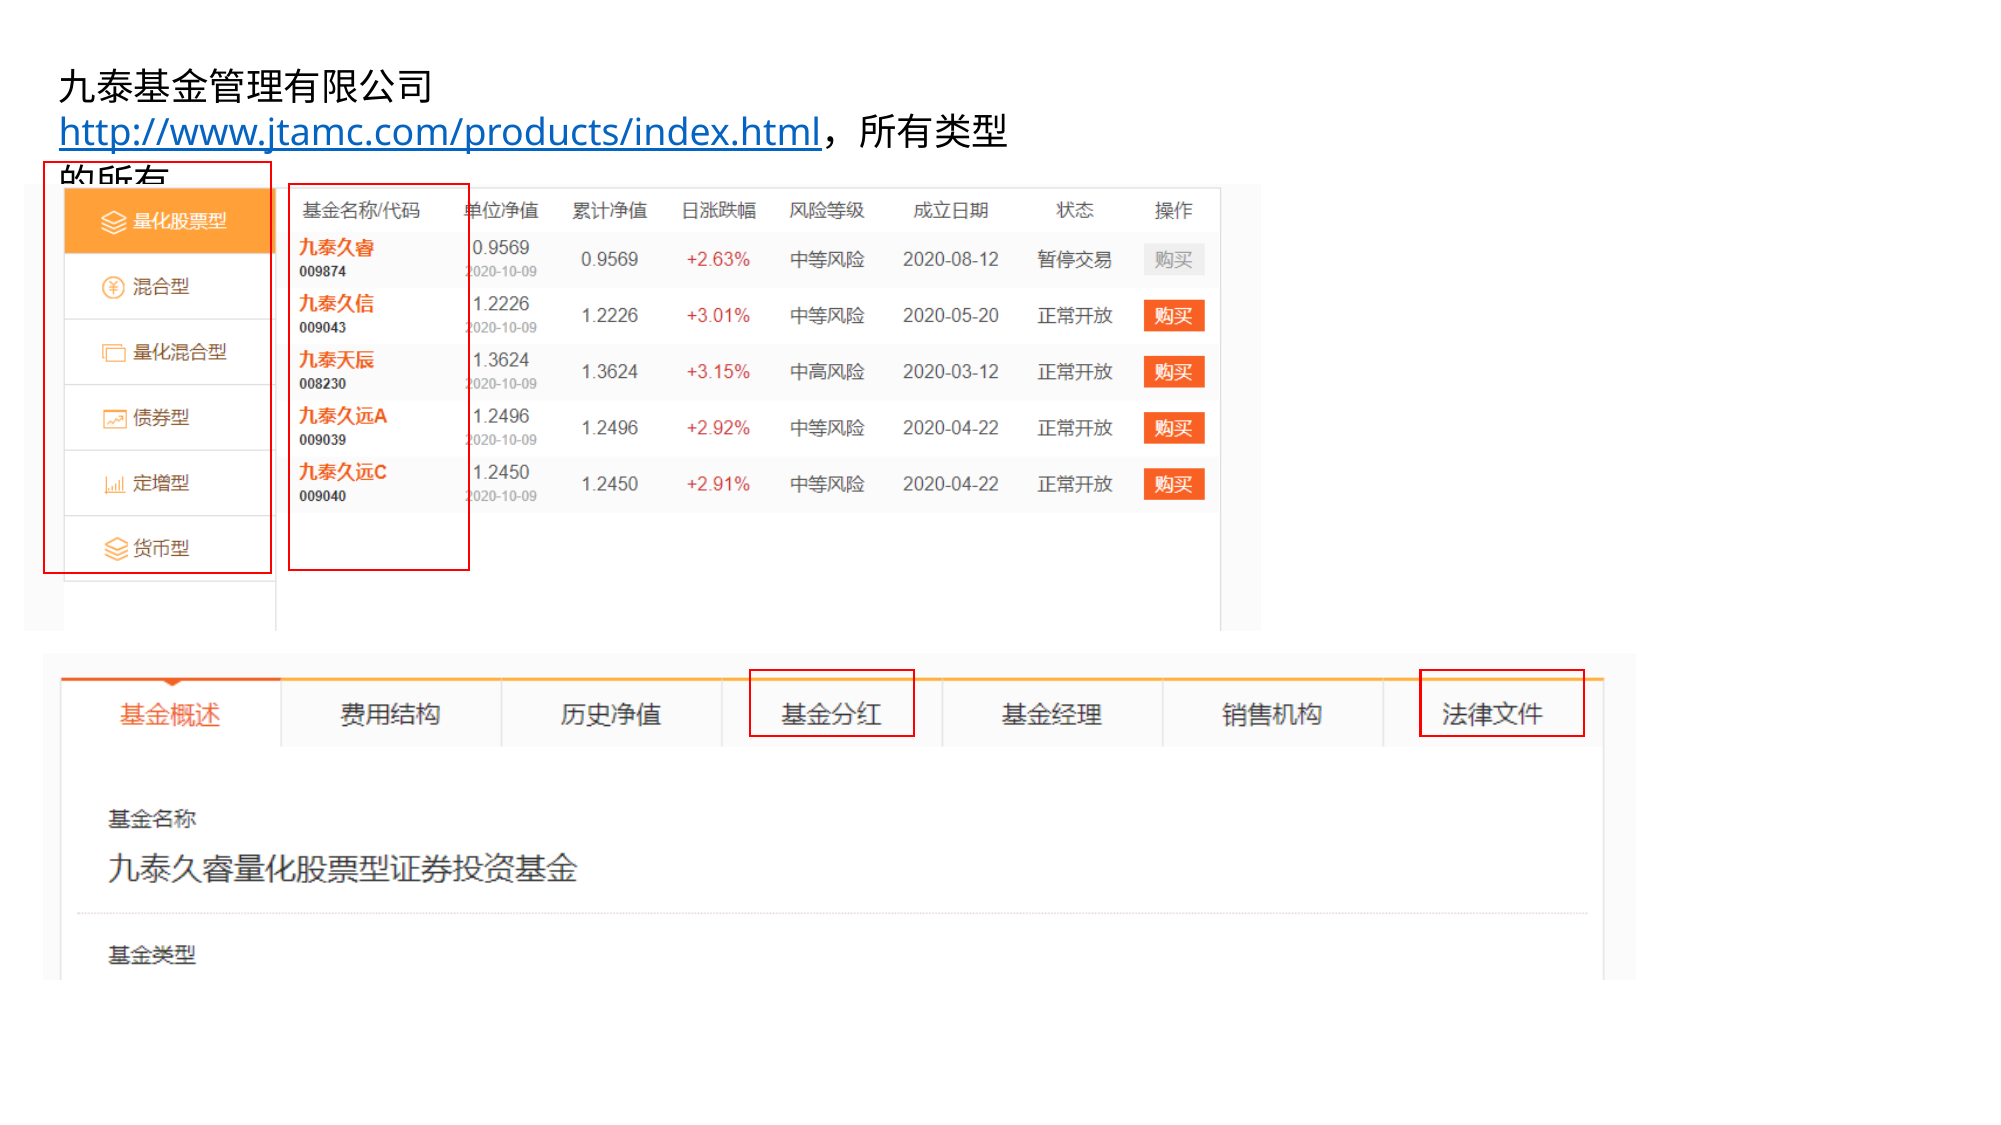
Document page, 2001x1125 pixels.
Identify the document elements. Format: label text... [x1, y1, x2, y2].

picture [43, 653, 1636, 980]
text_box 九泰基金管理有限公司 http://www.jtamc.com/products/index.html，所有类型的所有 [43, 55, 1044, 184]
picture [24, 184, 1261, 631]
text_box [43, 161, 272, 184]
